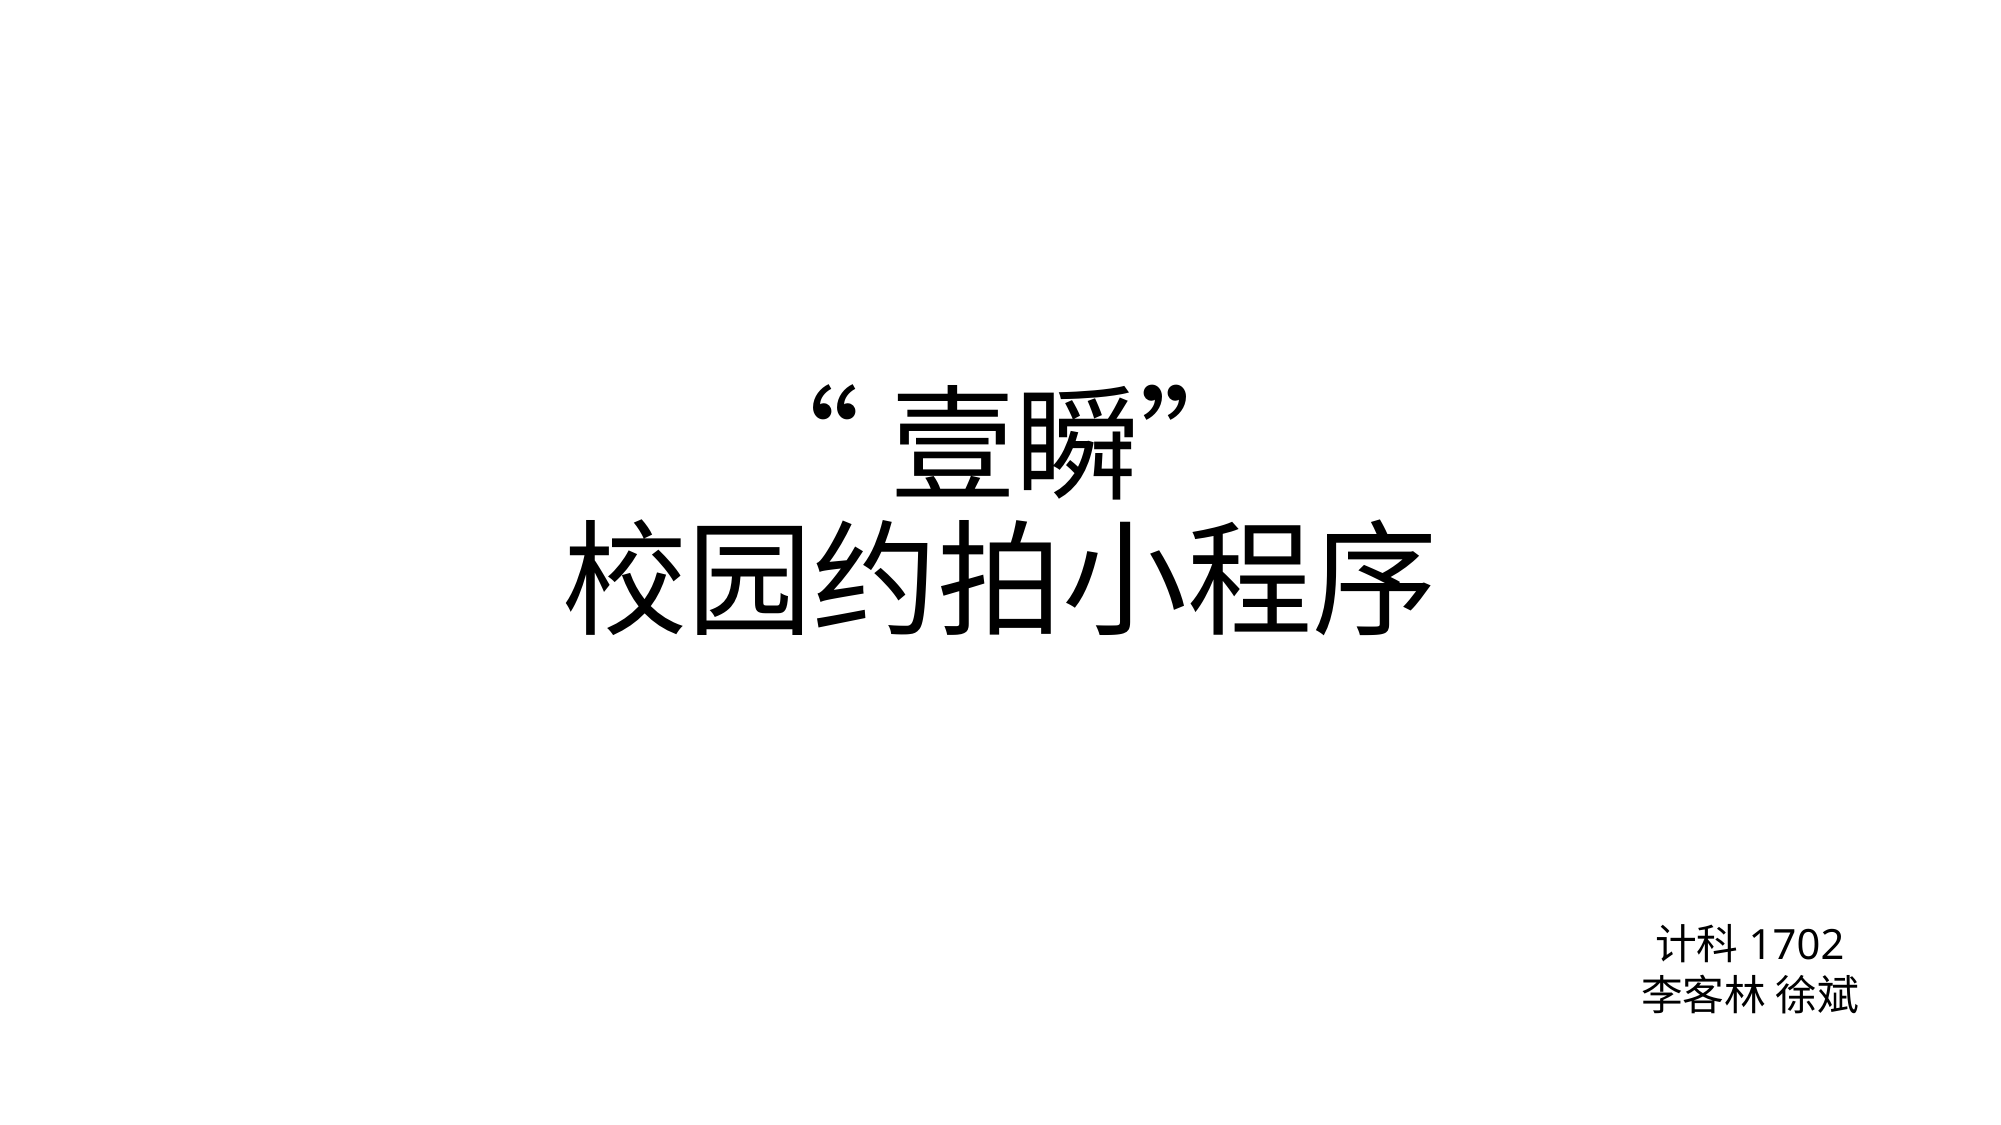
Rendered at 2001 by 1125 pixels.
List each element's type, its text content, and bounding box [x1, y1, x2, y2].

title “壹瞬” 校园约拍小程序 [249, 367, 1750, 661]
text_box 计科1702 李客林 徐斌 [1554, 910, 1945, 1026]
